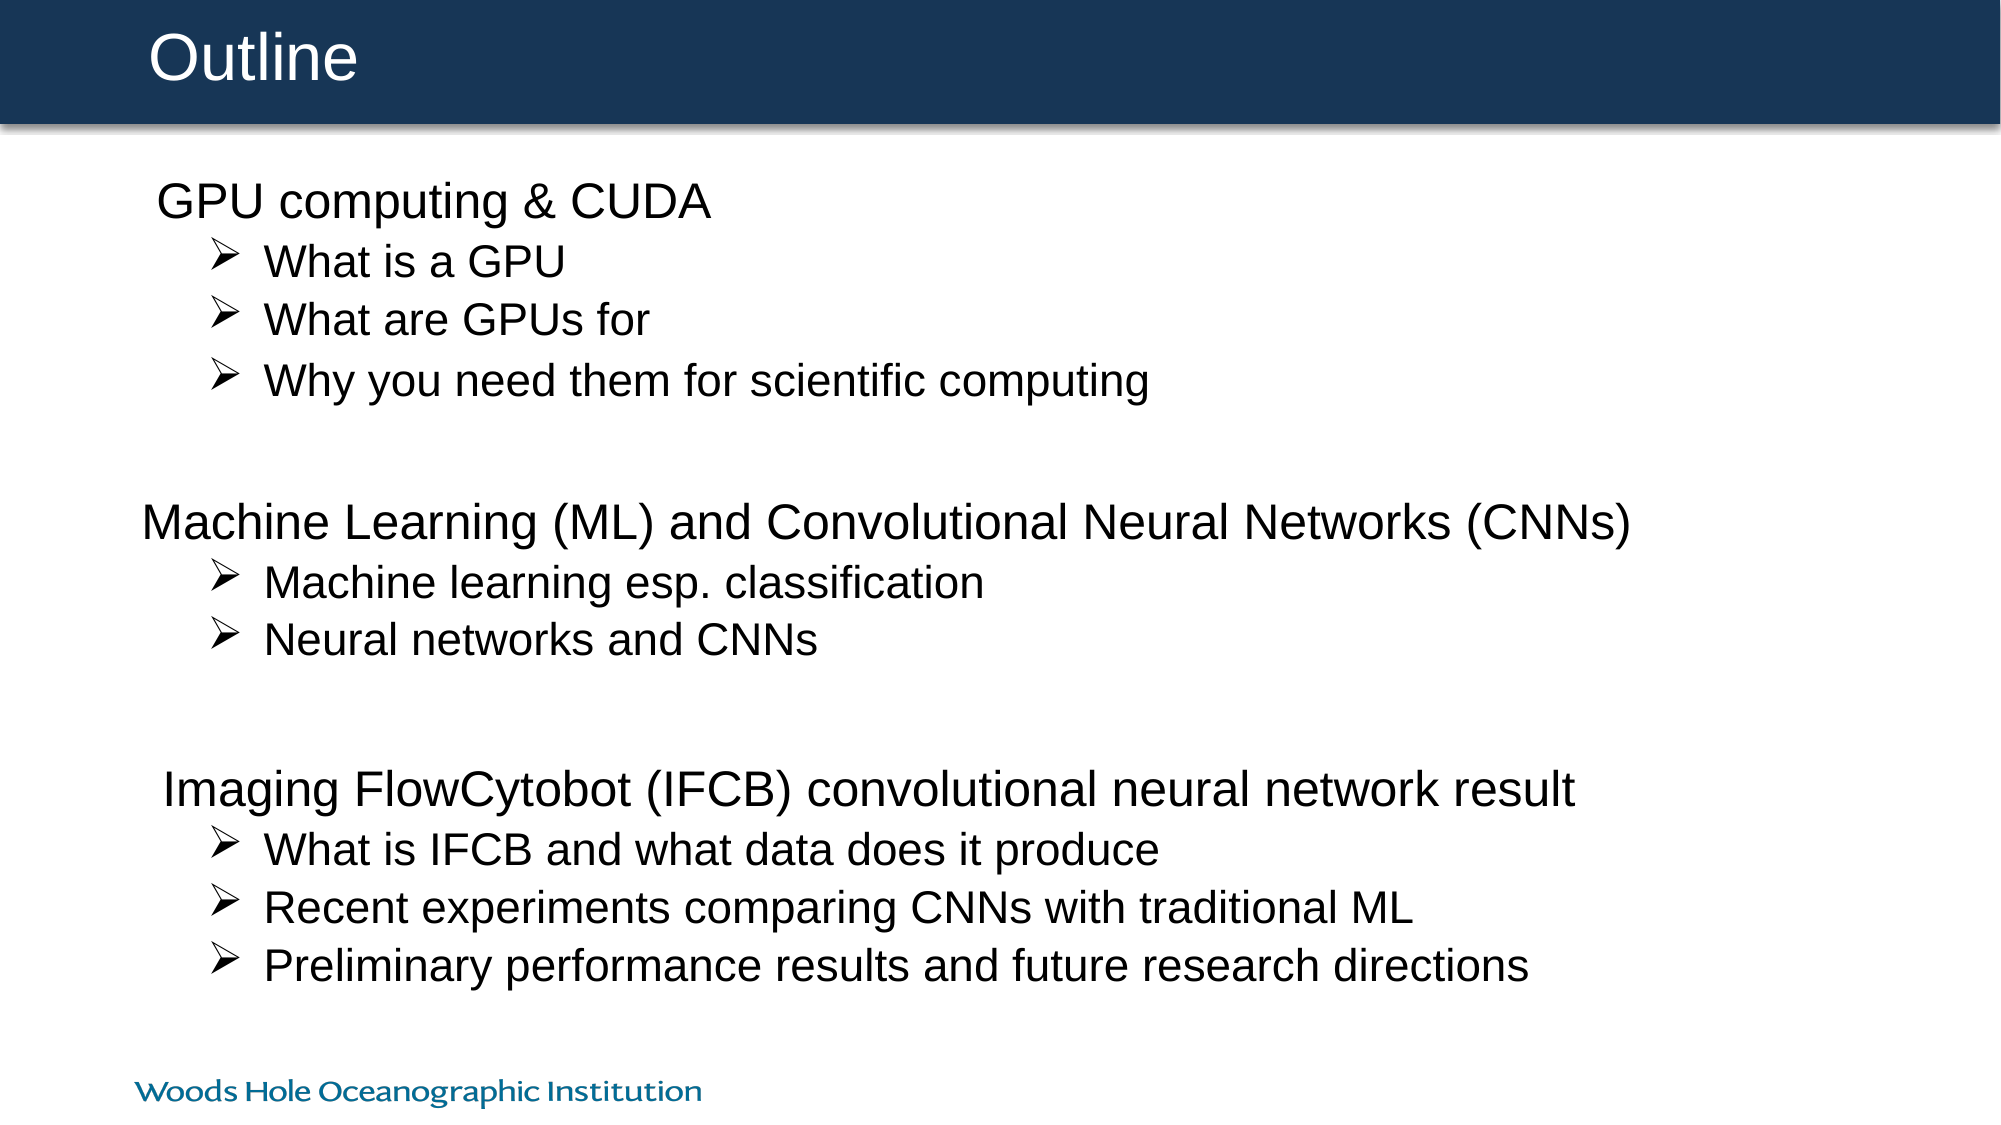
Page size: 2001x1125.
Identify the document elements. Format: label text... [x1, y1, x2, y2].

picture [134, 1079, 701, 1109]
picture [485, 1089, 493, 1099]
title Outline [133, 0, 1918, 123]
list GPU computing & CUDA What is a GPU What are GPUs for Why you need them for scientific computing Machine Learning (ML) and Convolutional Neural Networks (CNNs) Machine learning esp. classification Neural networks and CNNs Imaging FlowCytobot (IFCB) convolutional neural network result What is IFCB and what data does it produce Recent experiments comparing CNNs with traditional ML Preliminary performance results and future research directions [133, 167, 1918, 978]
picture [209, 1089, 216, 1099]
